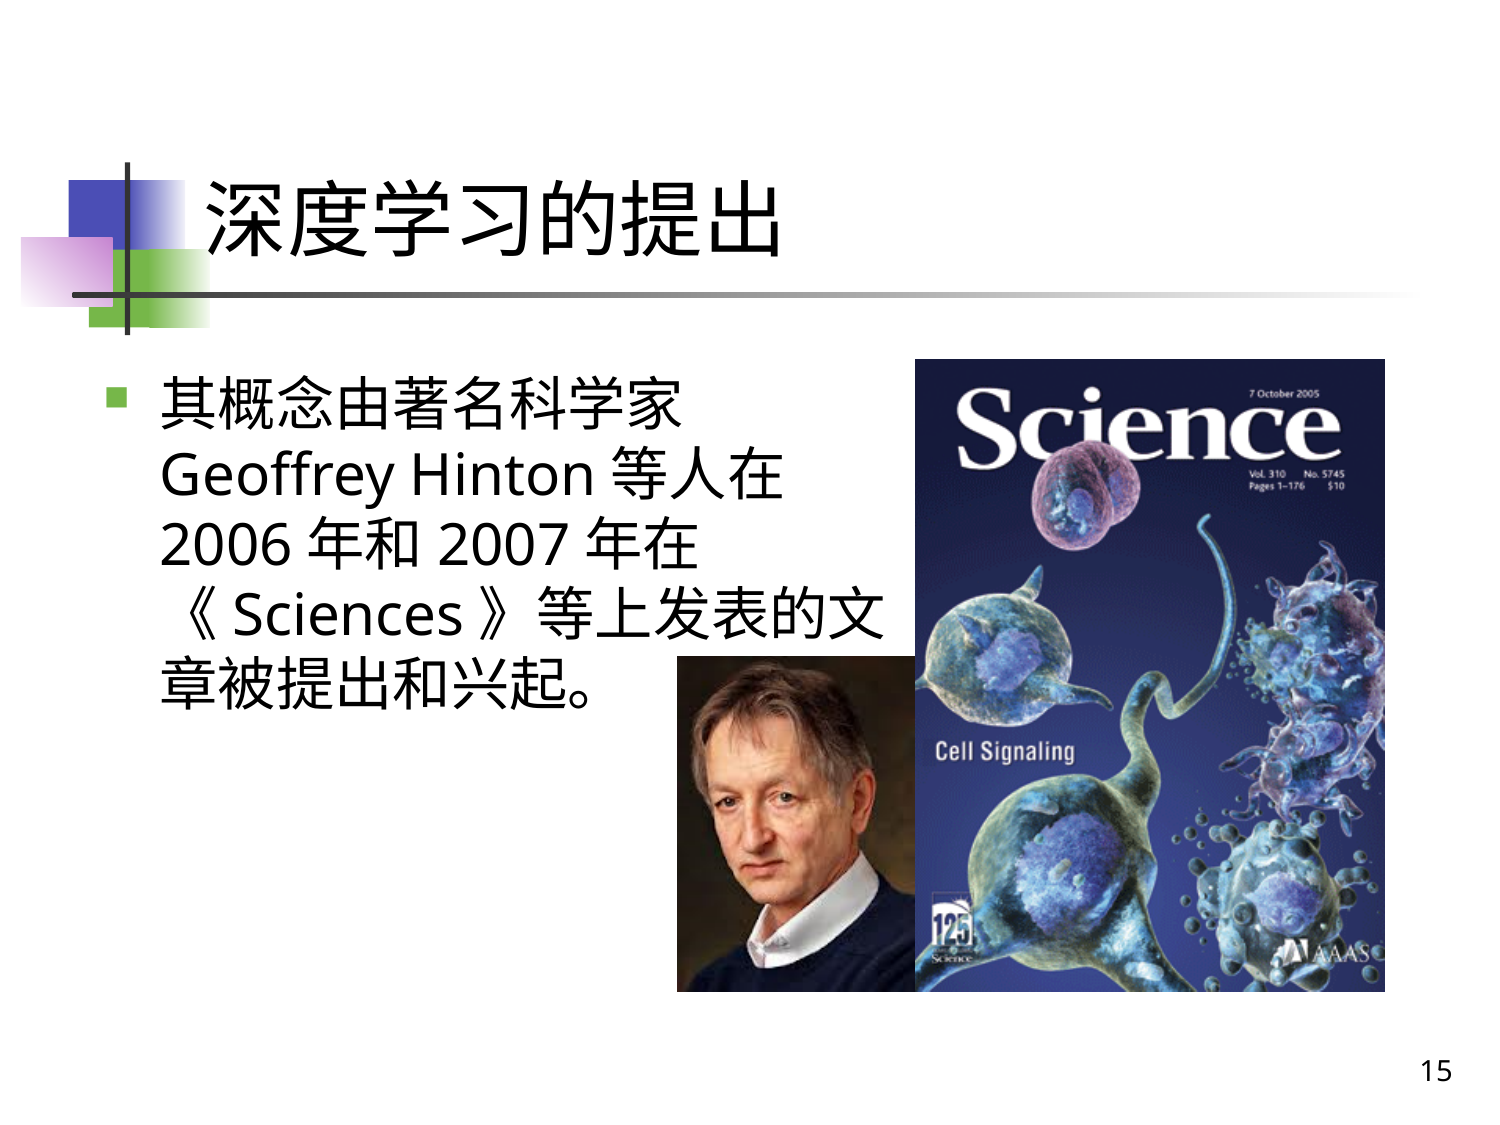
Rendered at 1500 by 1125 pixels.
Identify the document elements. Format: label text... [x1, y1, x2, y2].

list 其概念由著名科学家Geoffrey Hinton等人在2006年和2007年在《Sciences》等上发表的文章被提出和兴起。 [88, 360, 904, 1035]
picture [677, 359, 1385, 992]
title 深度学习的提出 [188, 35, 1500, 275]
slide_number 15 [1155, 1024, 1468, 1100]
